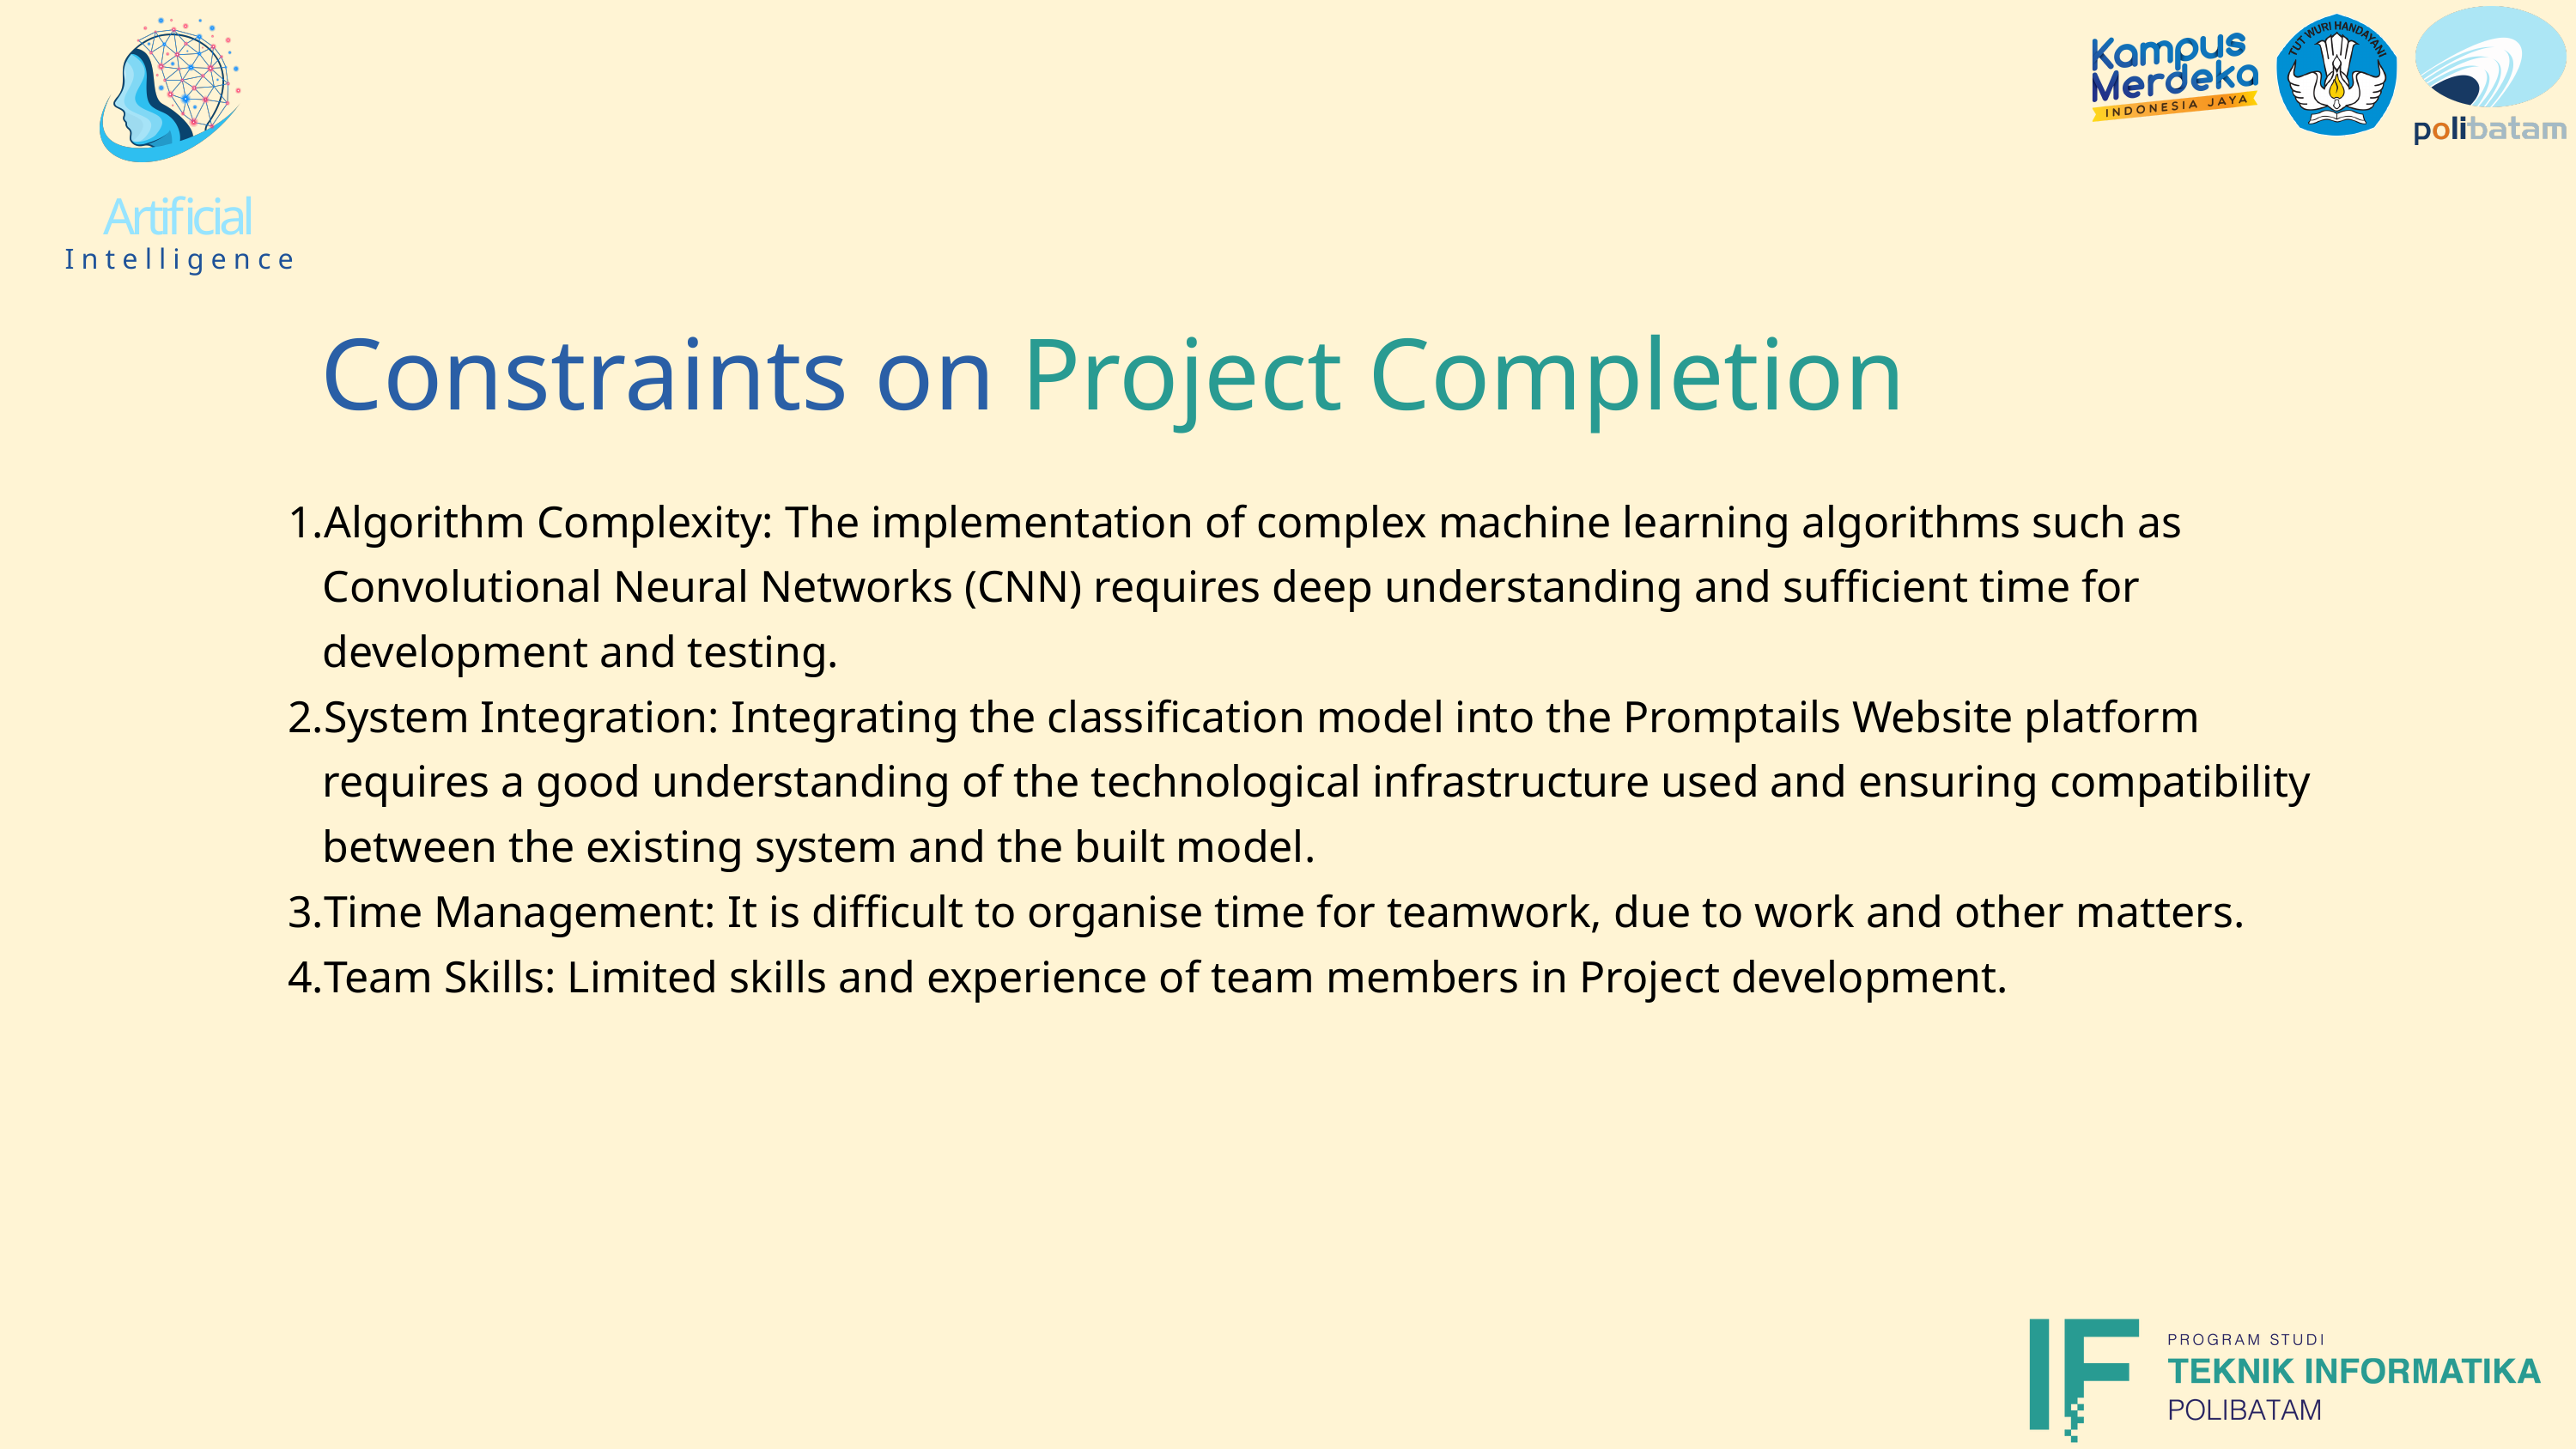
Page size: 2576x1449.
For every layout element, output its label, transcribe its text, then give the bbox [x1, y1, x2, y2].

text_box [1992, 1250, 2567, 1449]
text_box [2269, 9, 2404, 145]
text_box Algorithm Complexity: The implementation of complex machine learning algorithms such as Convolutional Neural Networks (CNN) requires deep understanding and sufficient time for development and testing. System Integration: Integrating the classification model into the Promptails Website platform requires a good understanding of the technological infrastructure used and ensuring compatibility between the existing system and the built model. Time Management: It is difficult to organise time for teamwork, due to work and other matters. Team Skills: Limited skills and experience of team members in Project development. [252, 481, 2348, 1002]
text_box [2415, 6, 2567, 145]
text_box [2092, 33, 2258, 122]
text_box [100, 17, 241, 162]
text_box Artificial [0, 174, 378, 246]
text_box Intelligence [38, 236, 321, 276]
text_box Constraints on Project Completion [320, 274, 2280, 430]
